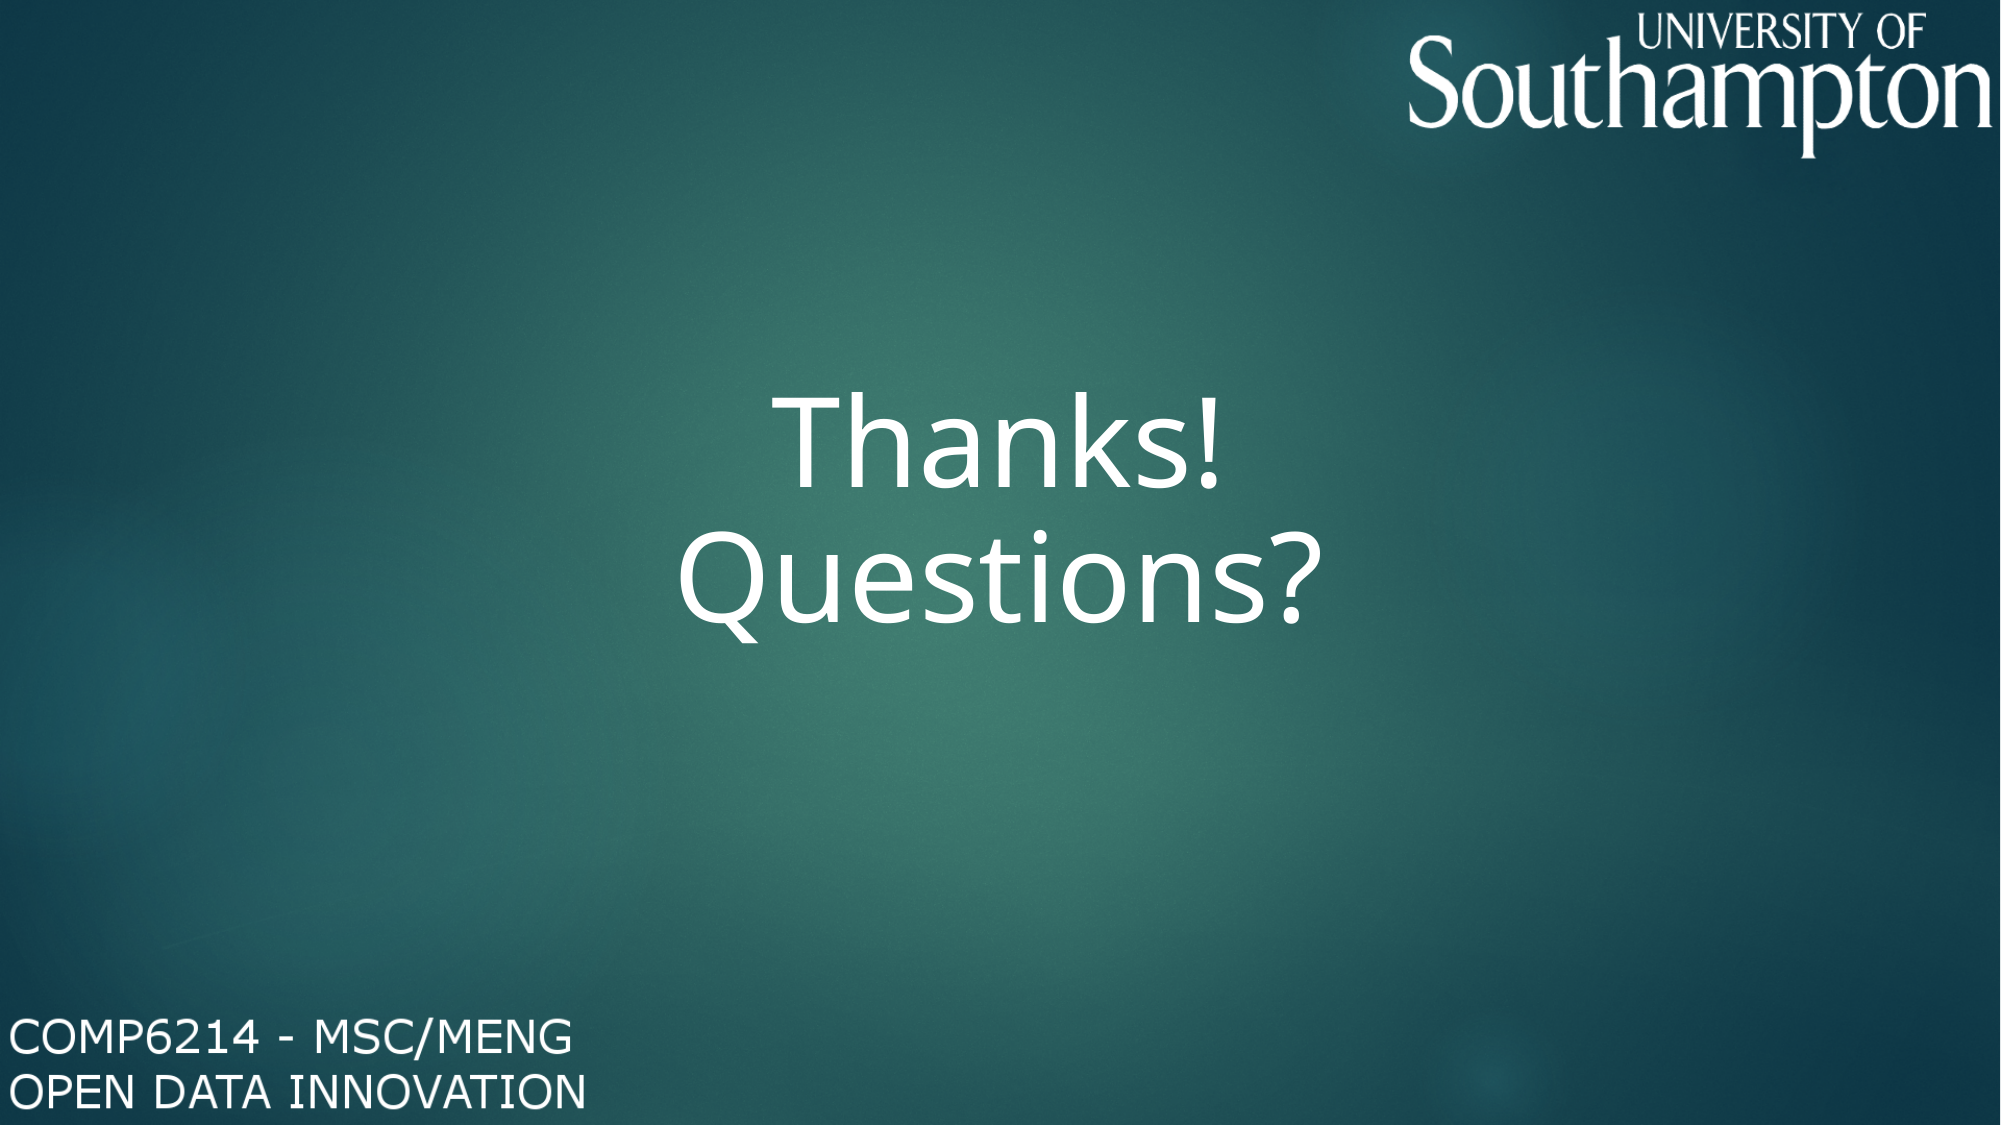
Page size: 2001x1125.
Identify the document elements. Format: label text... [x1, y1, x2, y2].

title Thanks! Questions? [136, 280, 1862, 749]
picture [0, 0, 2001, 1125]
